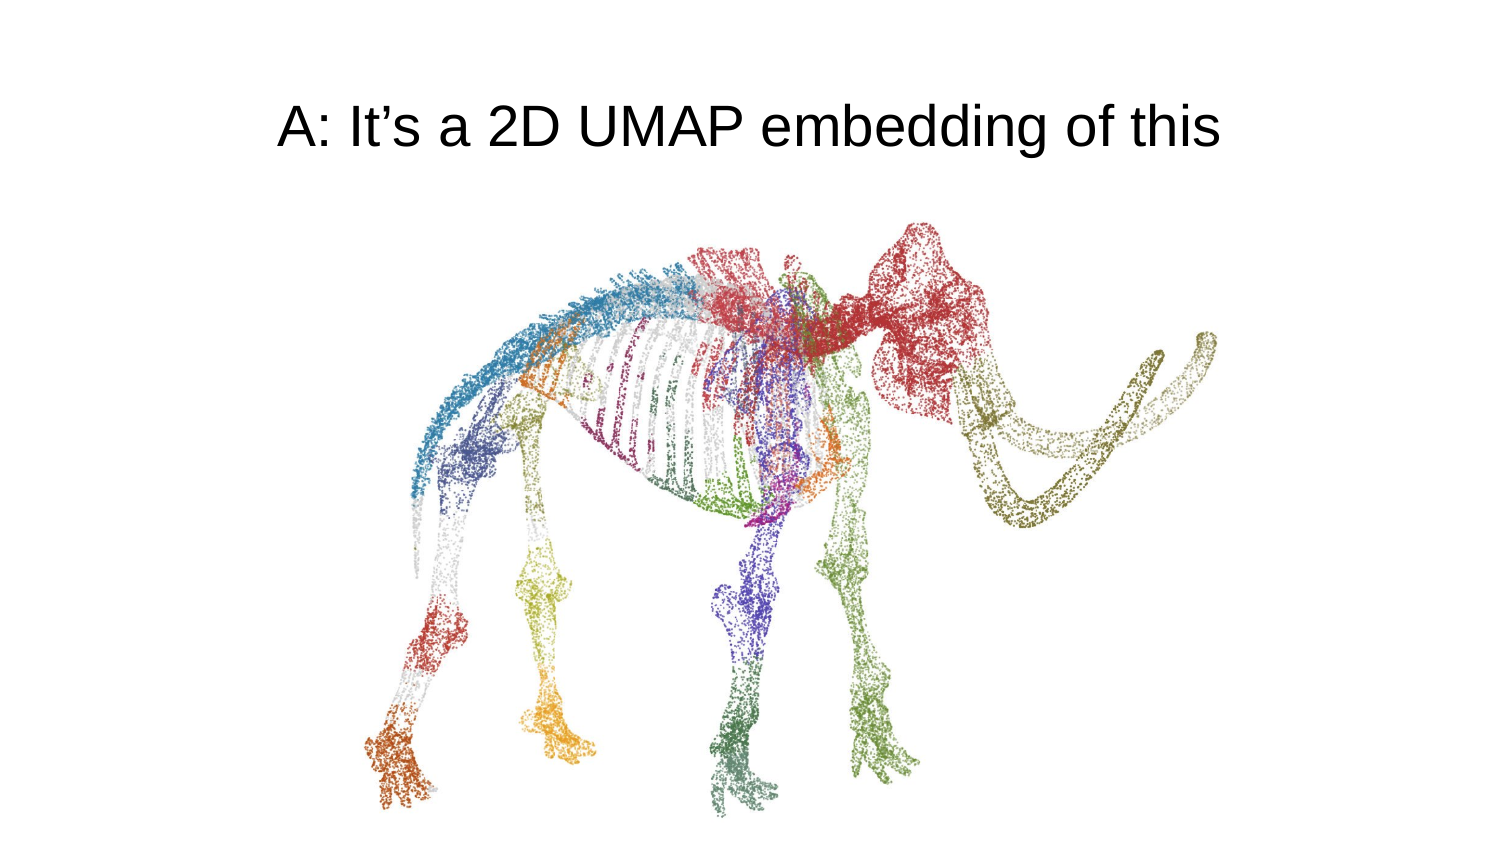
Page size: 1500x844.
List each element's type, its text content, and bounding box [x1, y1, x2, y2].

title A: It’s a 2D UMAP embedding of this [51, 72, 1449, 167]
picture [255, 195, 1245, 824]
